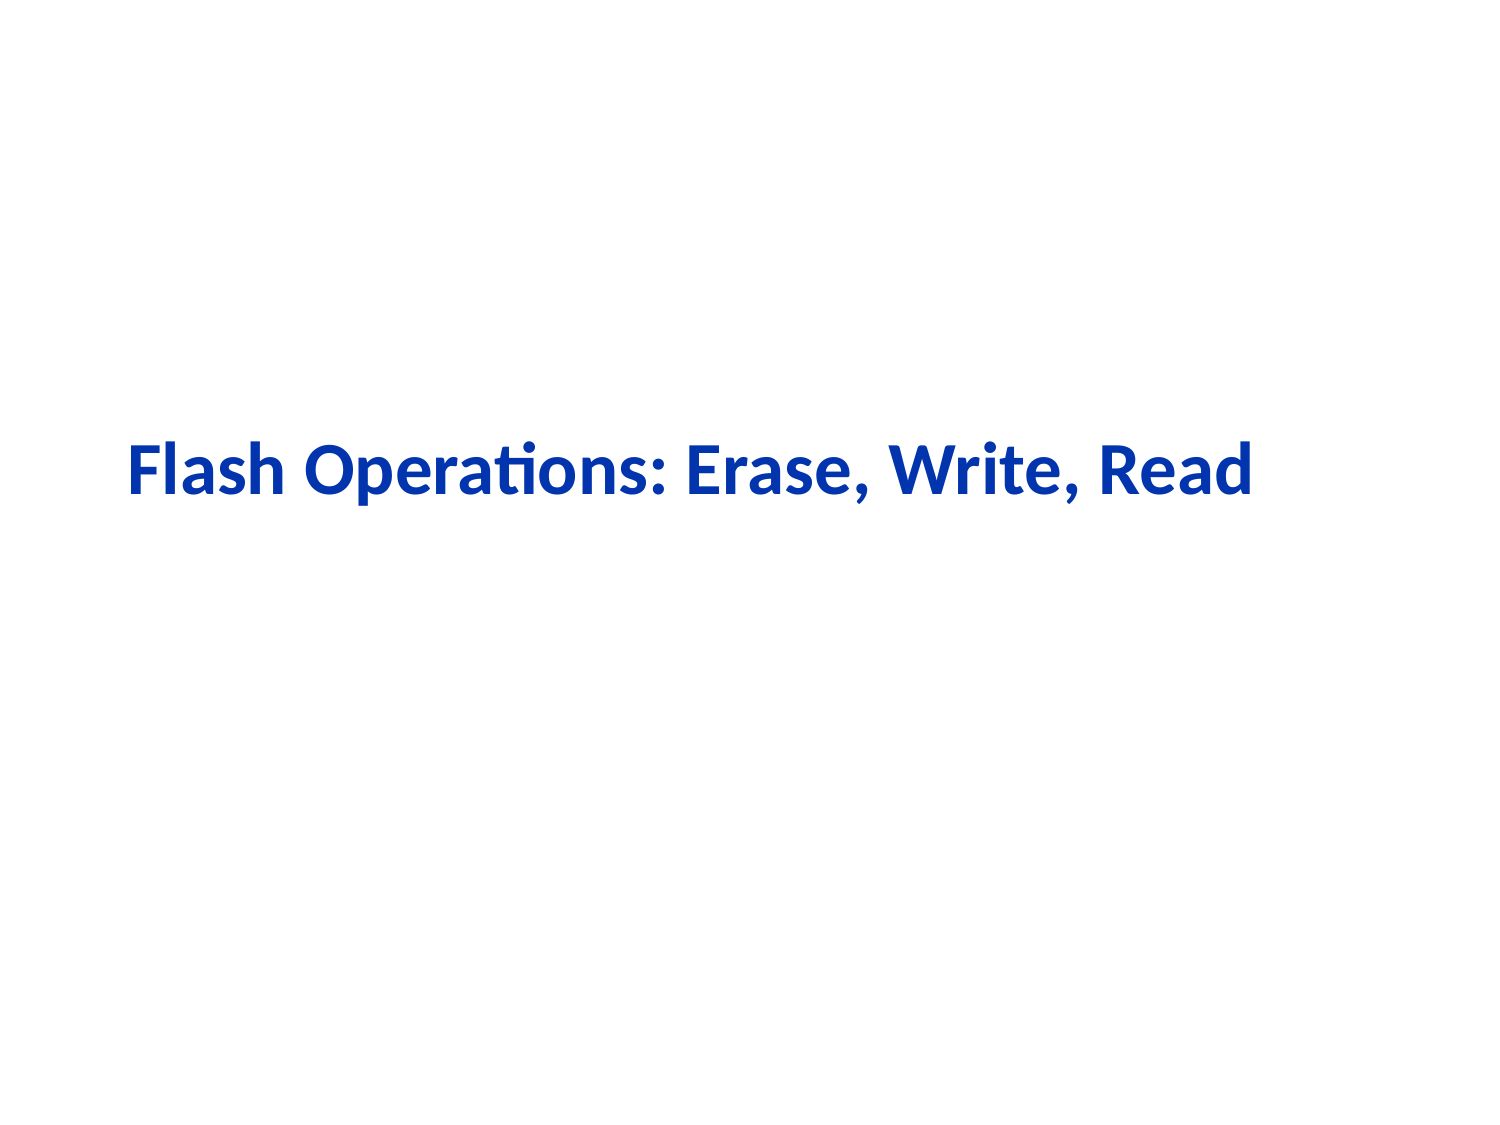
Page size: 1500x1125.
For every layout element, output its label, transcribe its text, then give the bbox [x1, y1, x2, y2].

title Flash Operations: Erase, Write, Read [112, 349, 1388, 591]
